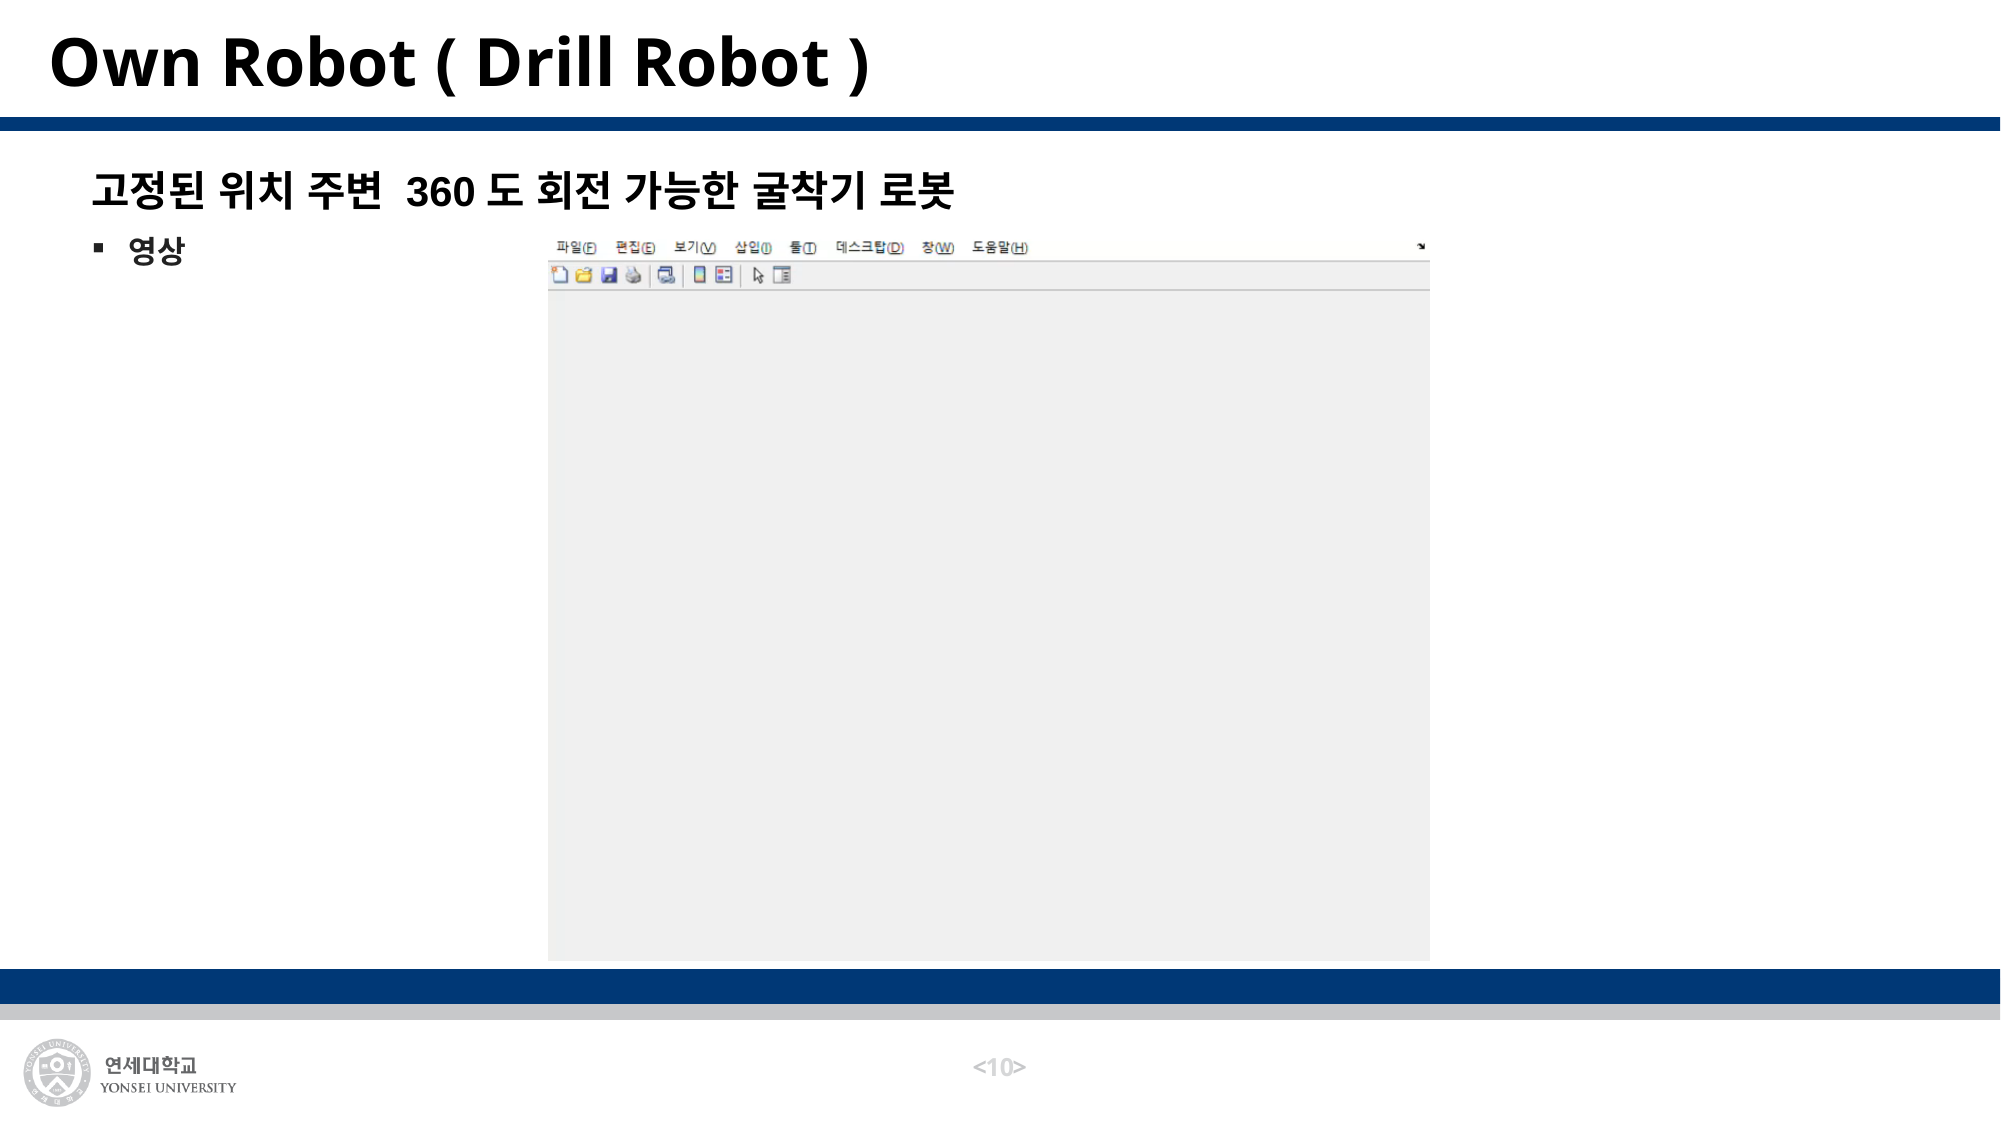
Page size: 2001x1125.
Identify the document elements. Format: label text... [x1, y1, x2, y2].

slide_number 9 [774, 1038, 1225, 1099]
title Own Robot ( Drill Robot ) [33, 29, 1462, 100]
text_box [548, 232, 1430, 962]
picture [14, 1026, 96, 1119]
list 고정된 위치 주변 360도 회전 가능한 굴착기 로봇 영상 [76, 163, 1971, 399]
picture [98, 1081, 239, 1095]
picture [103, 1054, 198, 1078]
